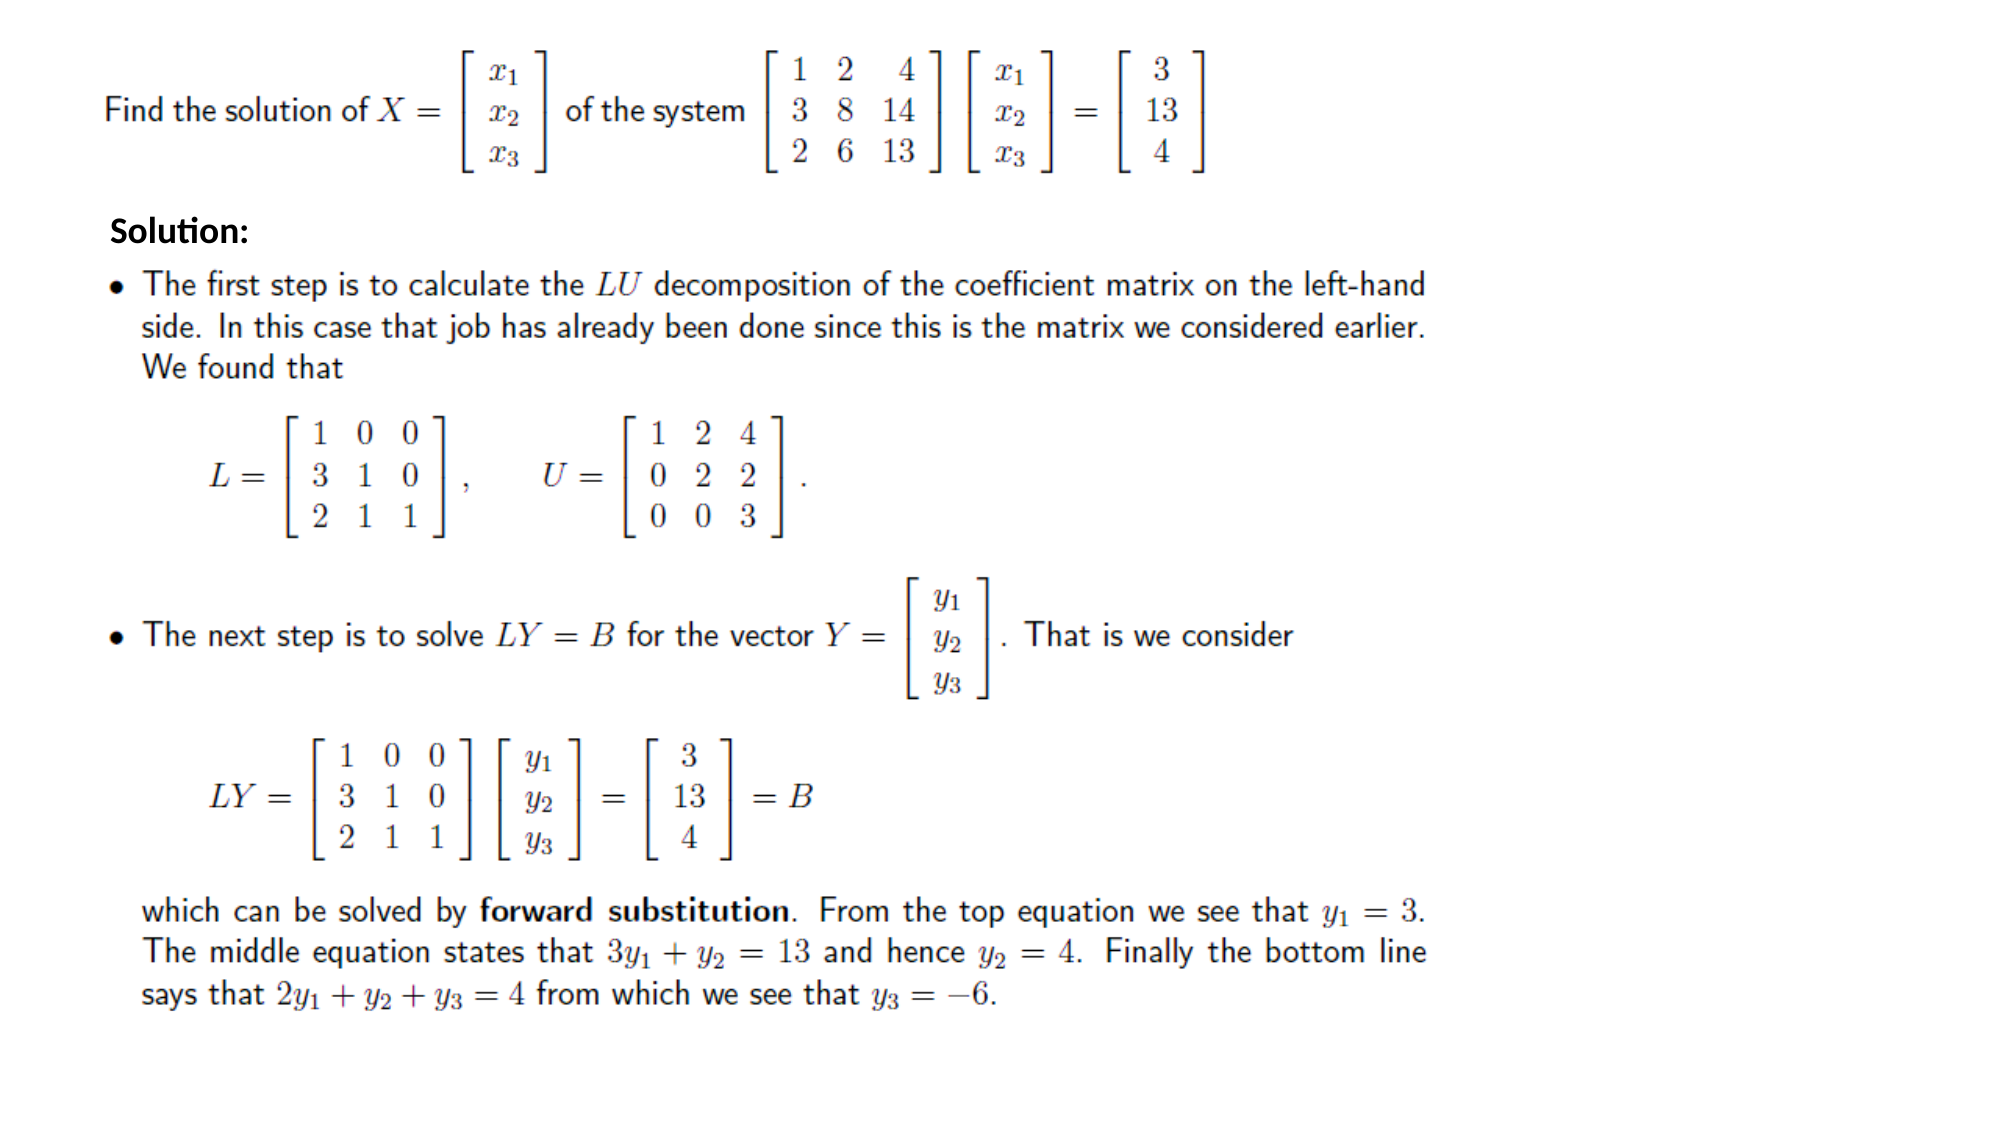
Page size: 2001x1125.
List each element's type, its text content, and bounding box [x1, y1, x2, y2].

picture [94, 255, 1436, 1022]
picture [94, 35, 1212, 190]
text_box Solution: [95, 199, 265, 254]
